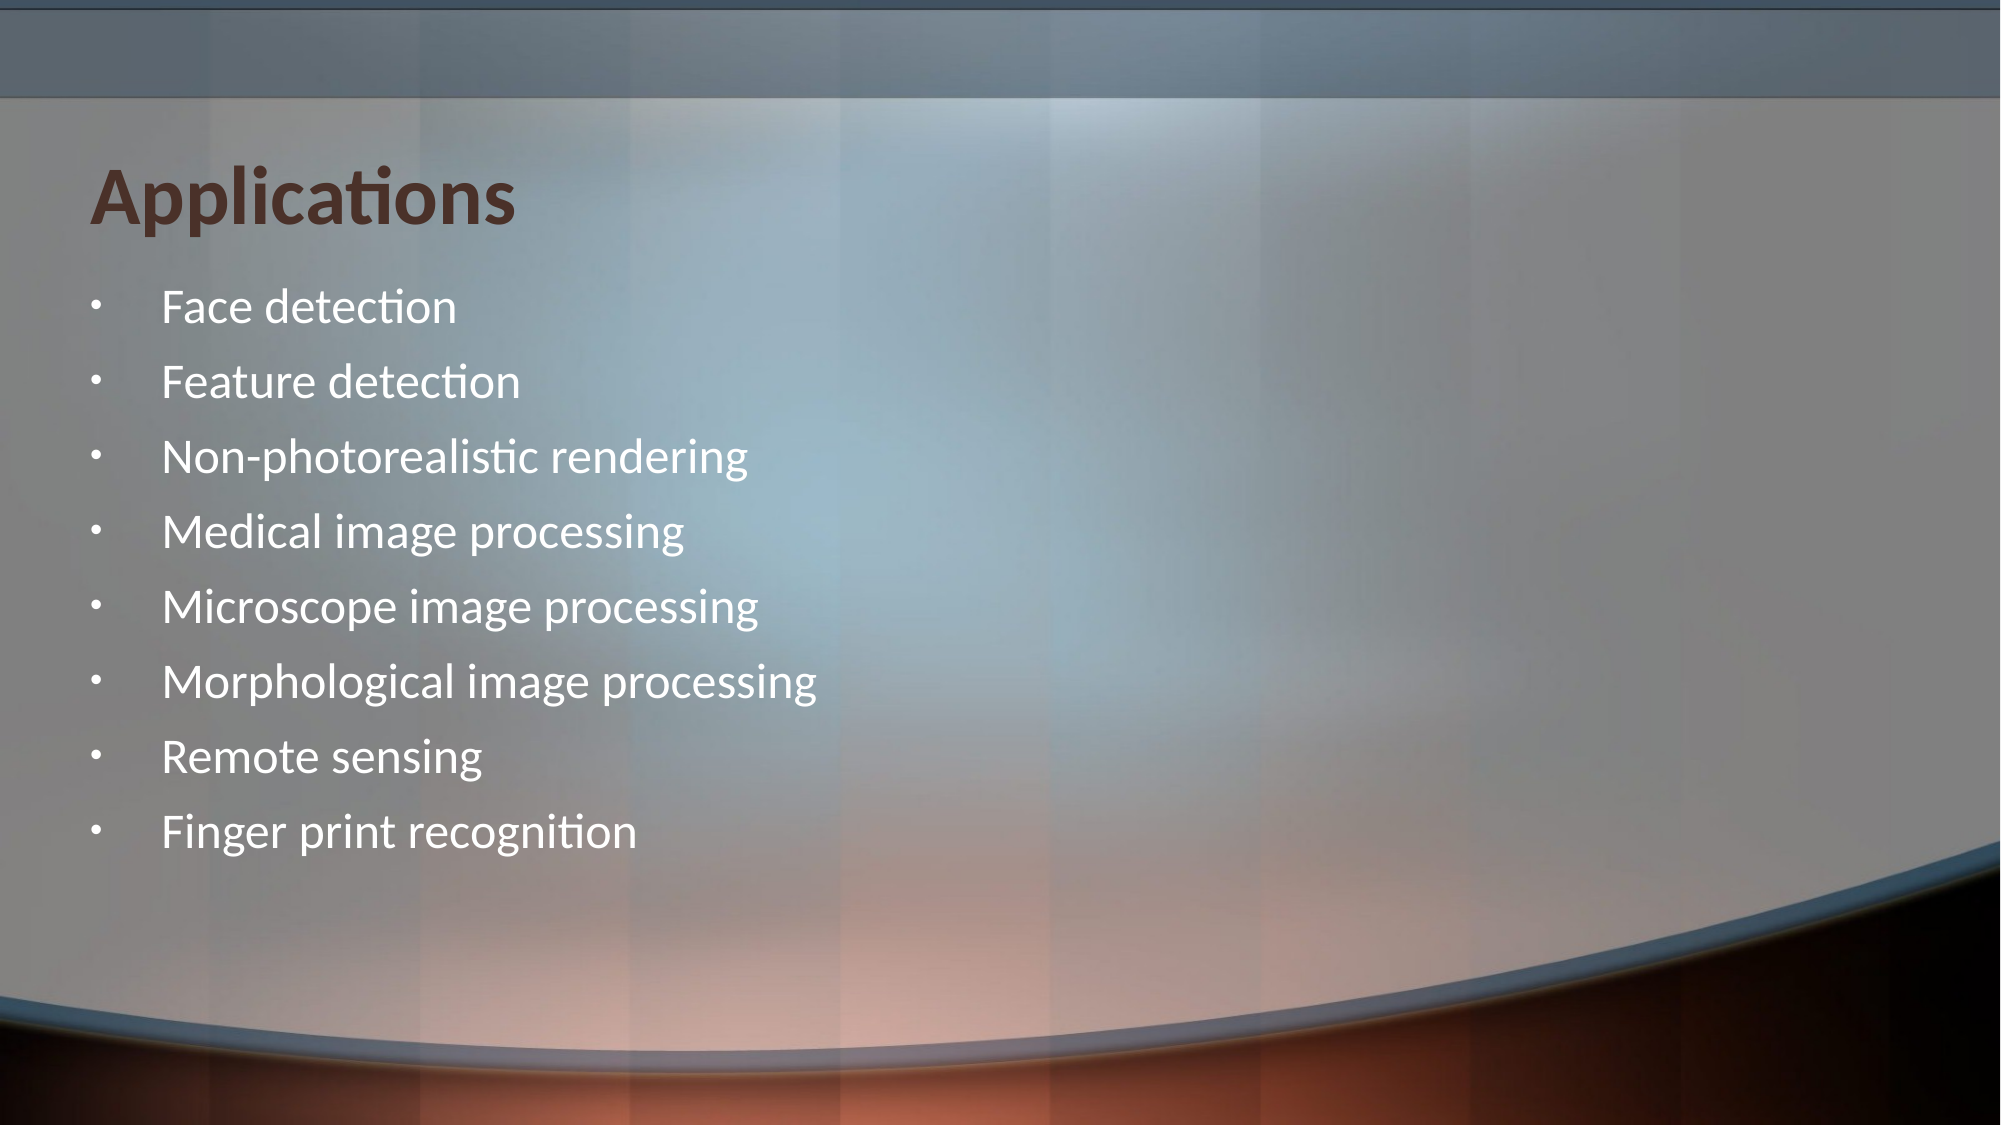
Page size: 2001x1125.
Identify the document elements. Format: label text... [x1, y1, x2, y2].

picture [0, 0, 2001, 1125]
list Face detection Feature detection Non-photorealistic rendering Medical image processing Microscope image processing Morphological image processing Remote sensing Finger print recognition [75, 266, 878, 1014]
title Applications [75, 104, 1732, 294]
